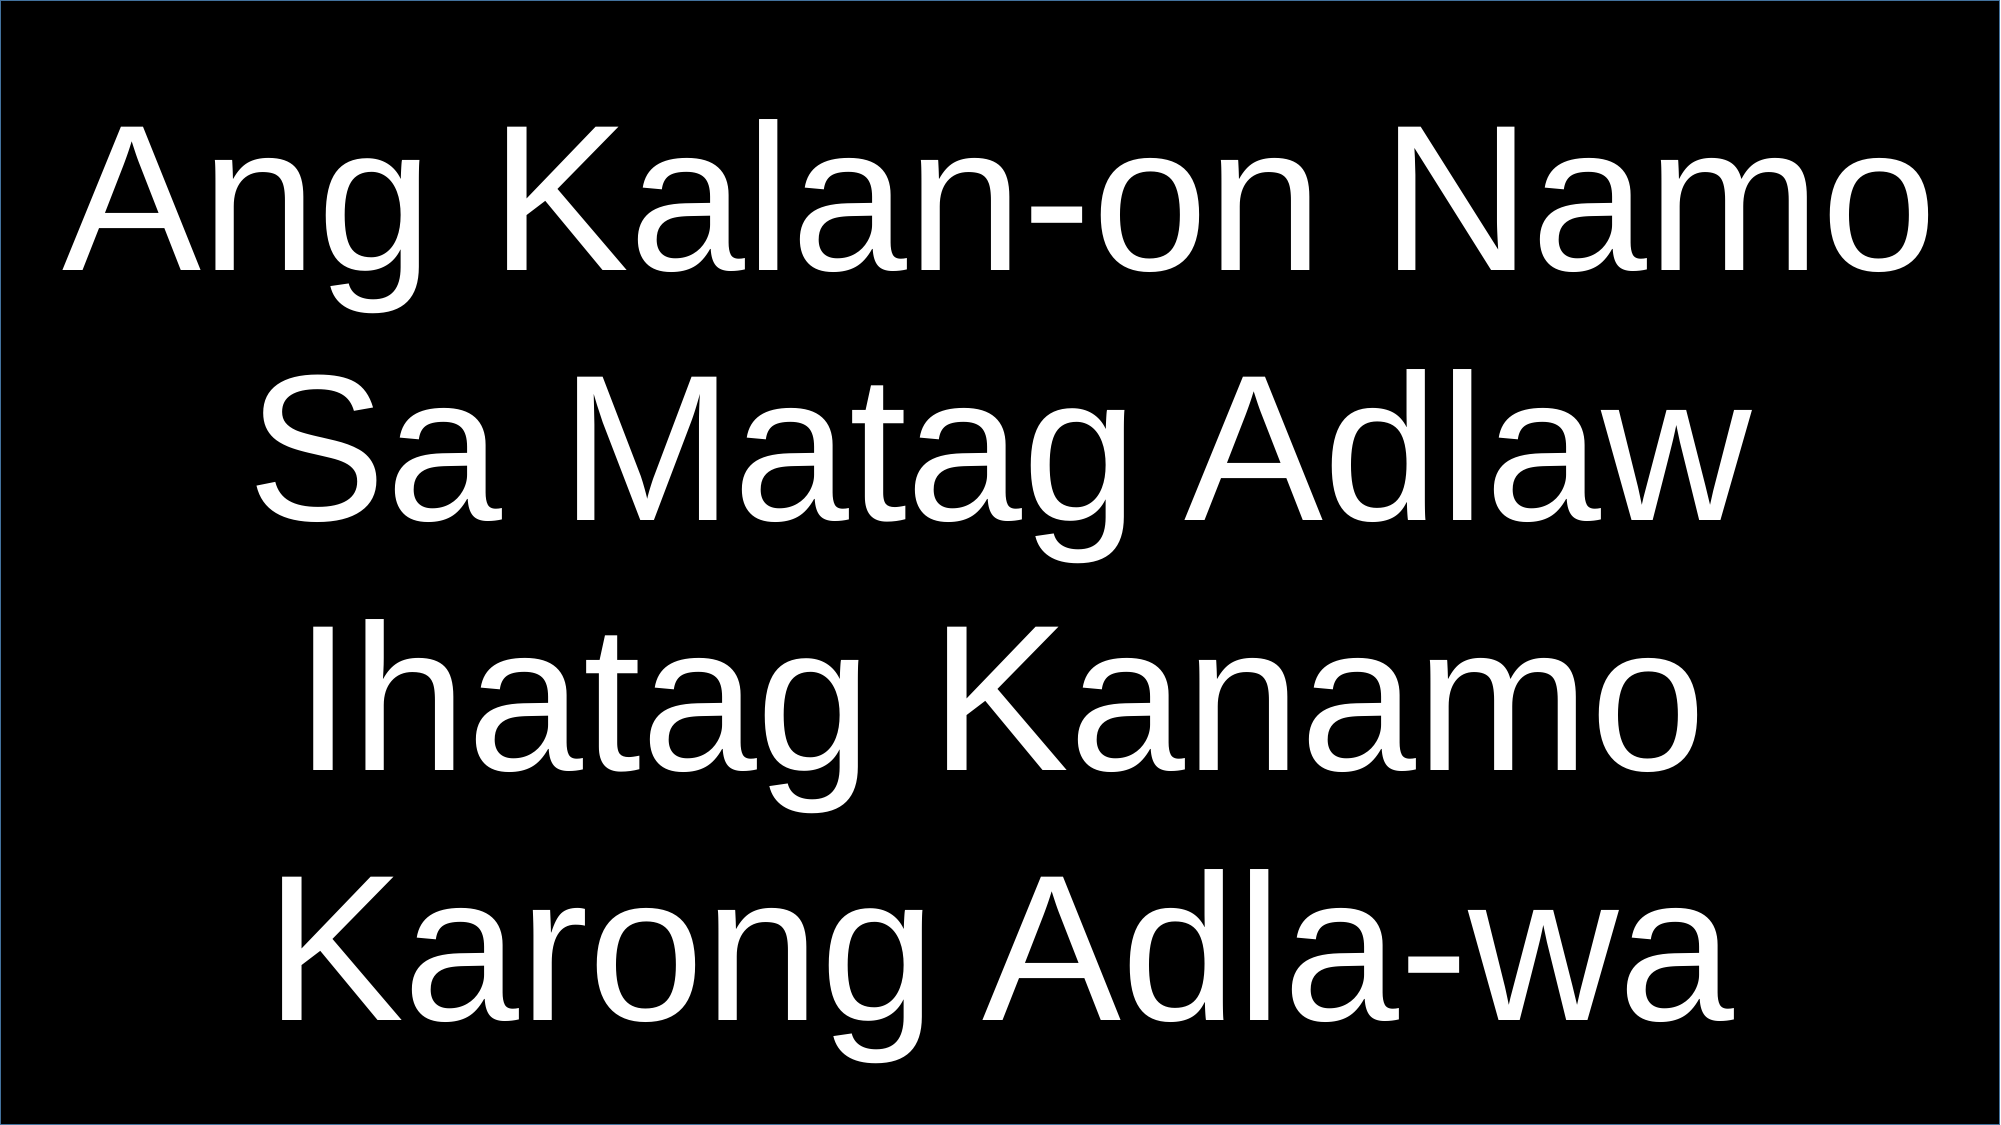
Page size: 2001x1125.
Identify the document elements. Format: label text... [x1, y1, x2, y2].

text_box Ang Kalan-on Namo Sa Matag Adlaw Ihatag Kanamo Karong Adla-wa [0, 0, 2000, 1125]
